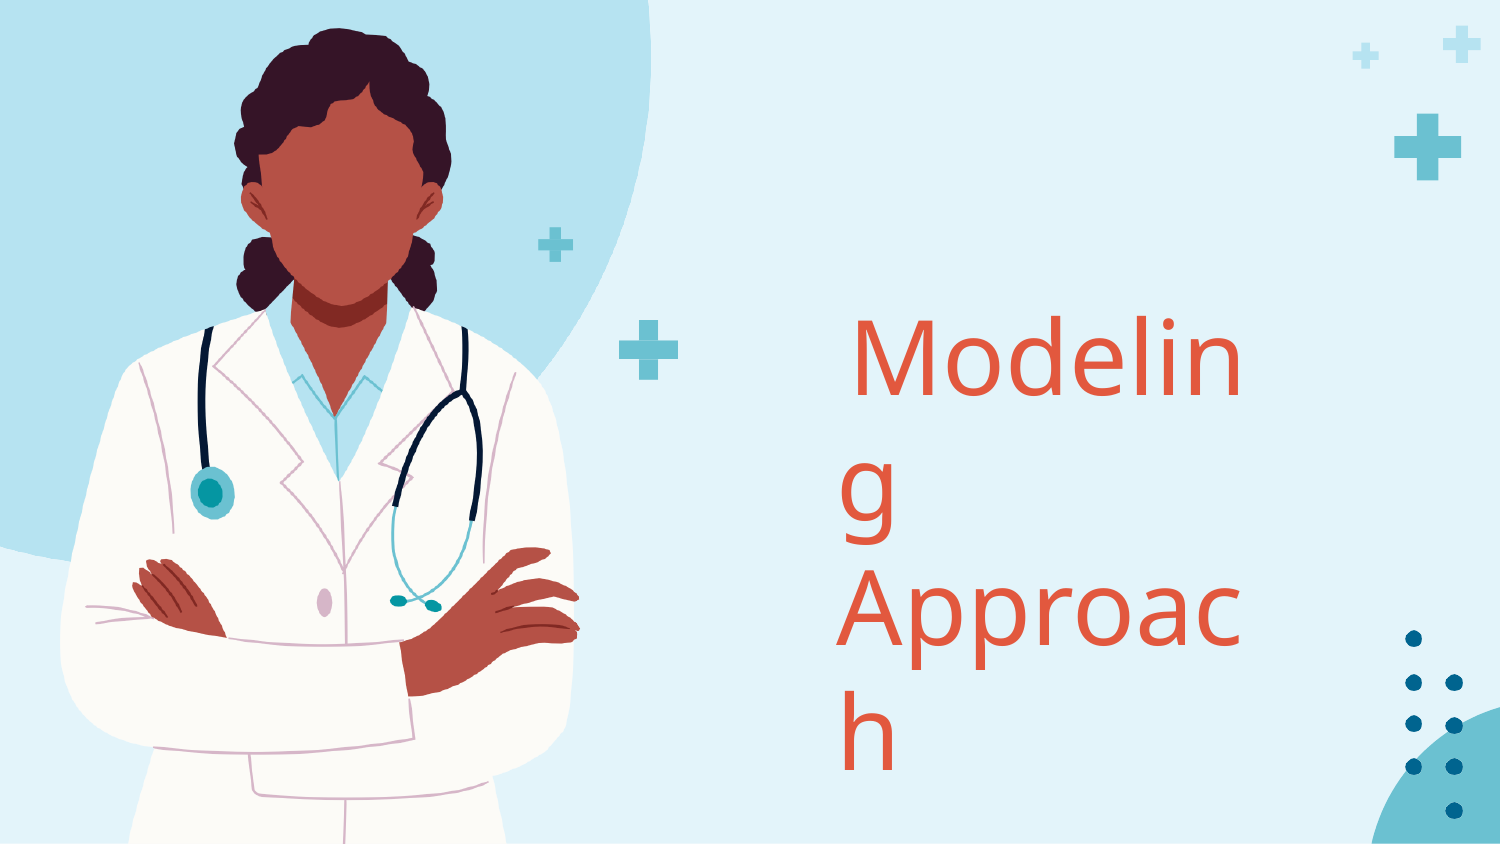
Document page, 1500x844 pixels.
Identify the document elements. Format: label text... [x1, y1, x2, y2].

title Modeling Approach [834, 289, 1285, 792]
picture [0, 0, 678, 844]
text_box [1371, 707, 1500, 844]
picture [1445, 673, 1463, 678]
picture [1404, 758, 1422, 776]
picture [1404, 714, 1422, 732]
picture [1404, 630, 1422, 648]
picture [1445, 771, 1453, 776]
picture [1404, 673, 1422, 691]
text_box [1352, 42, 1379, 69]
picture [1445, 801, 1463, 806]
picture [1445, 730, 1453, 735]
text_box [1443, 25, 1481, 63]
text_box [1394, 113, 1462, 181]
